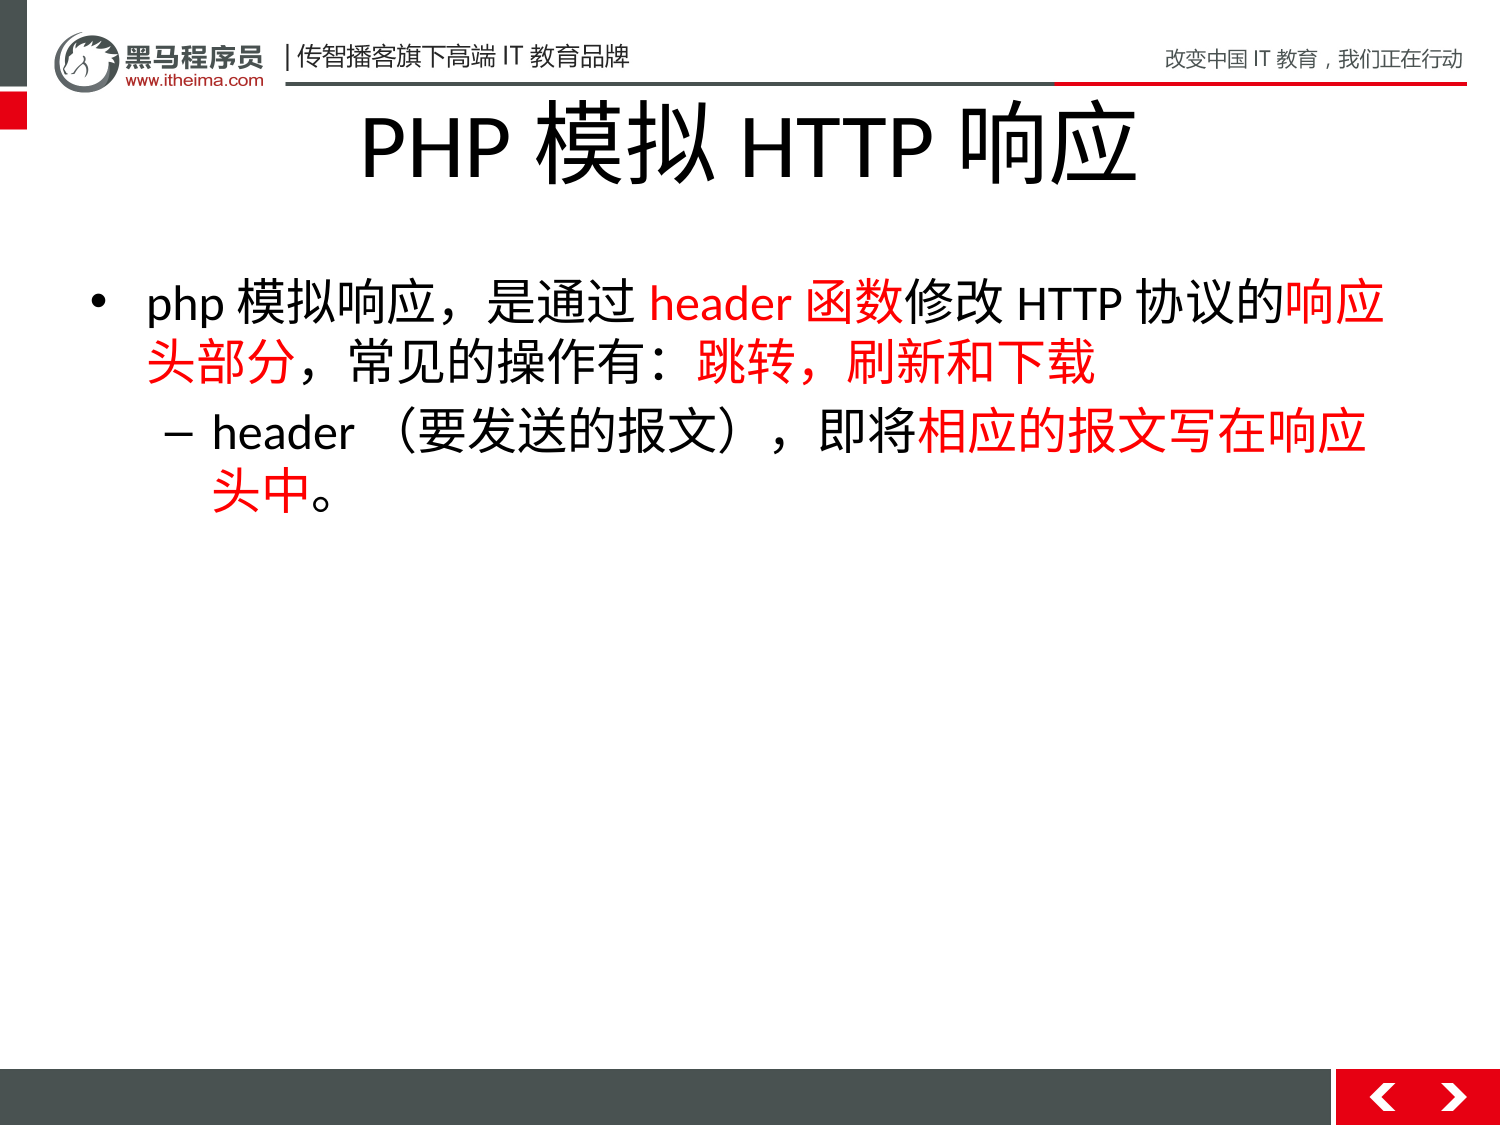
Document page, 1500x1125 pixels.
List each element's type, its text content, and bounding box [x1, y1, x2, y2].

list php模拟响应，是通过header函数修改HTTP协议的响应头部分，常见的操作有：跳转，刷新和下载 header（要发送的报文），即将相应的报文写在响应头中。 [75, 262, 1425, 1005]
title PHP模拟HTTP响应 [75, 78, 1425, 262]
picture [0, 0, 1500, 1125]
